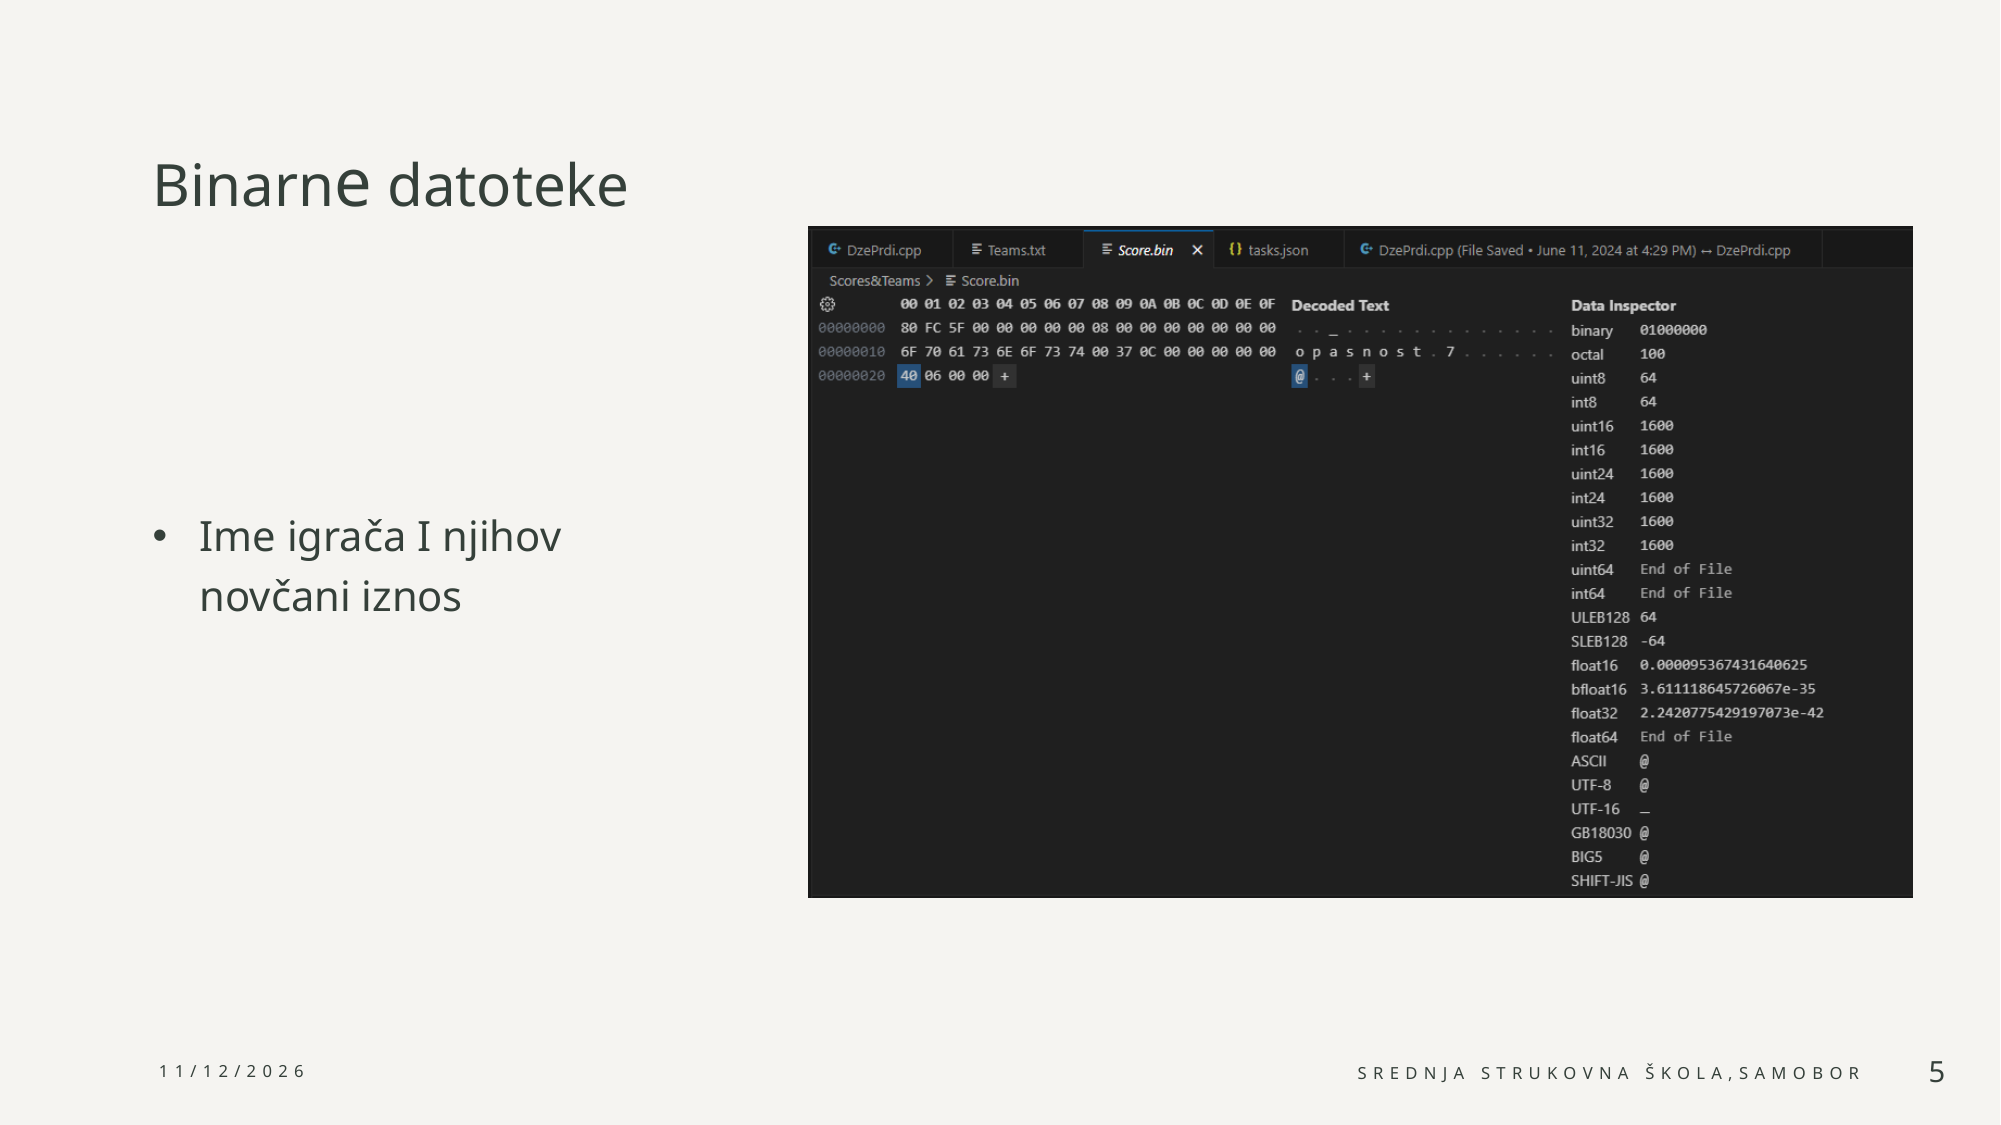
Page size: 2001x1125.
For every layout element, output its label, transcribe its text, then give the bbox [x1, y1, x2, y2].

picture [807, 226, 1913, 899]
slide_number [143, 1042, 594, 1103]
title Binarne datoteke [137, 132, 735, 471]
slide_number 5 [1875, 1042, 1961, 1103]
footer SREDNJA STRUKOVNA ŠKOLA,SAMOBOR [1170, 1042, 1875, 1103]
list Ime igrača I njihov novčani iznos [137, 492, 735, 963]
